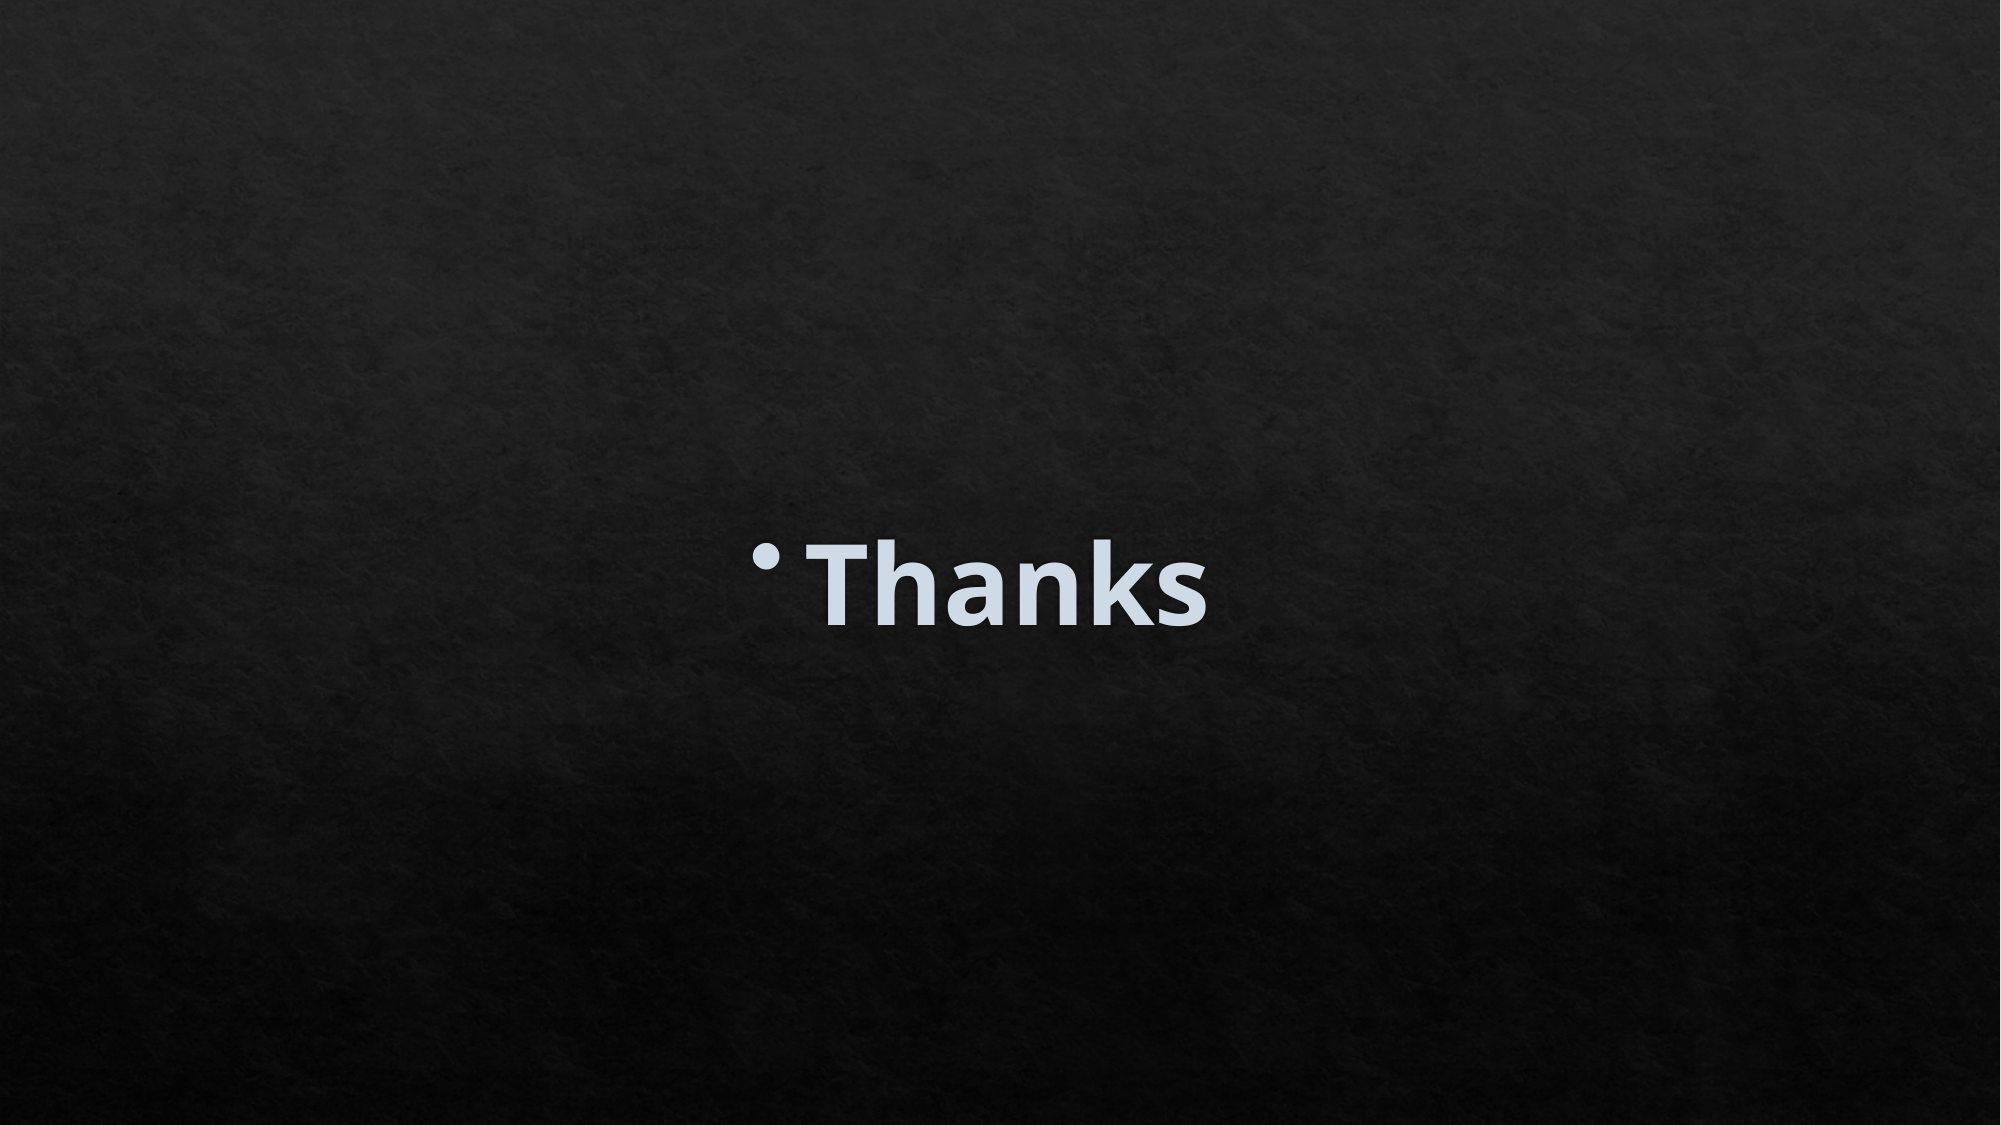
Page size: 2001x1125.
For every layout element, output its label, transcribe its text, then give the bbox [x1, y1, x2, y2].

list Thanks [149, 94, 1849, 1041]
